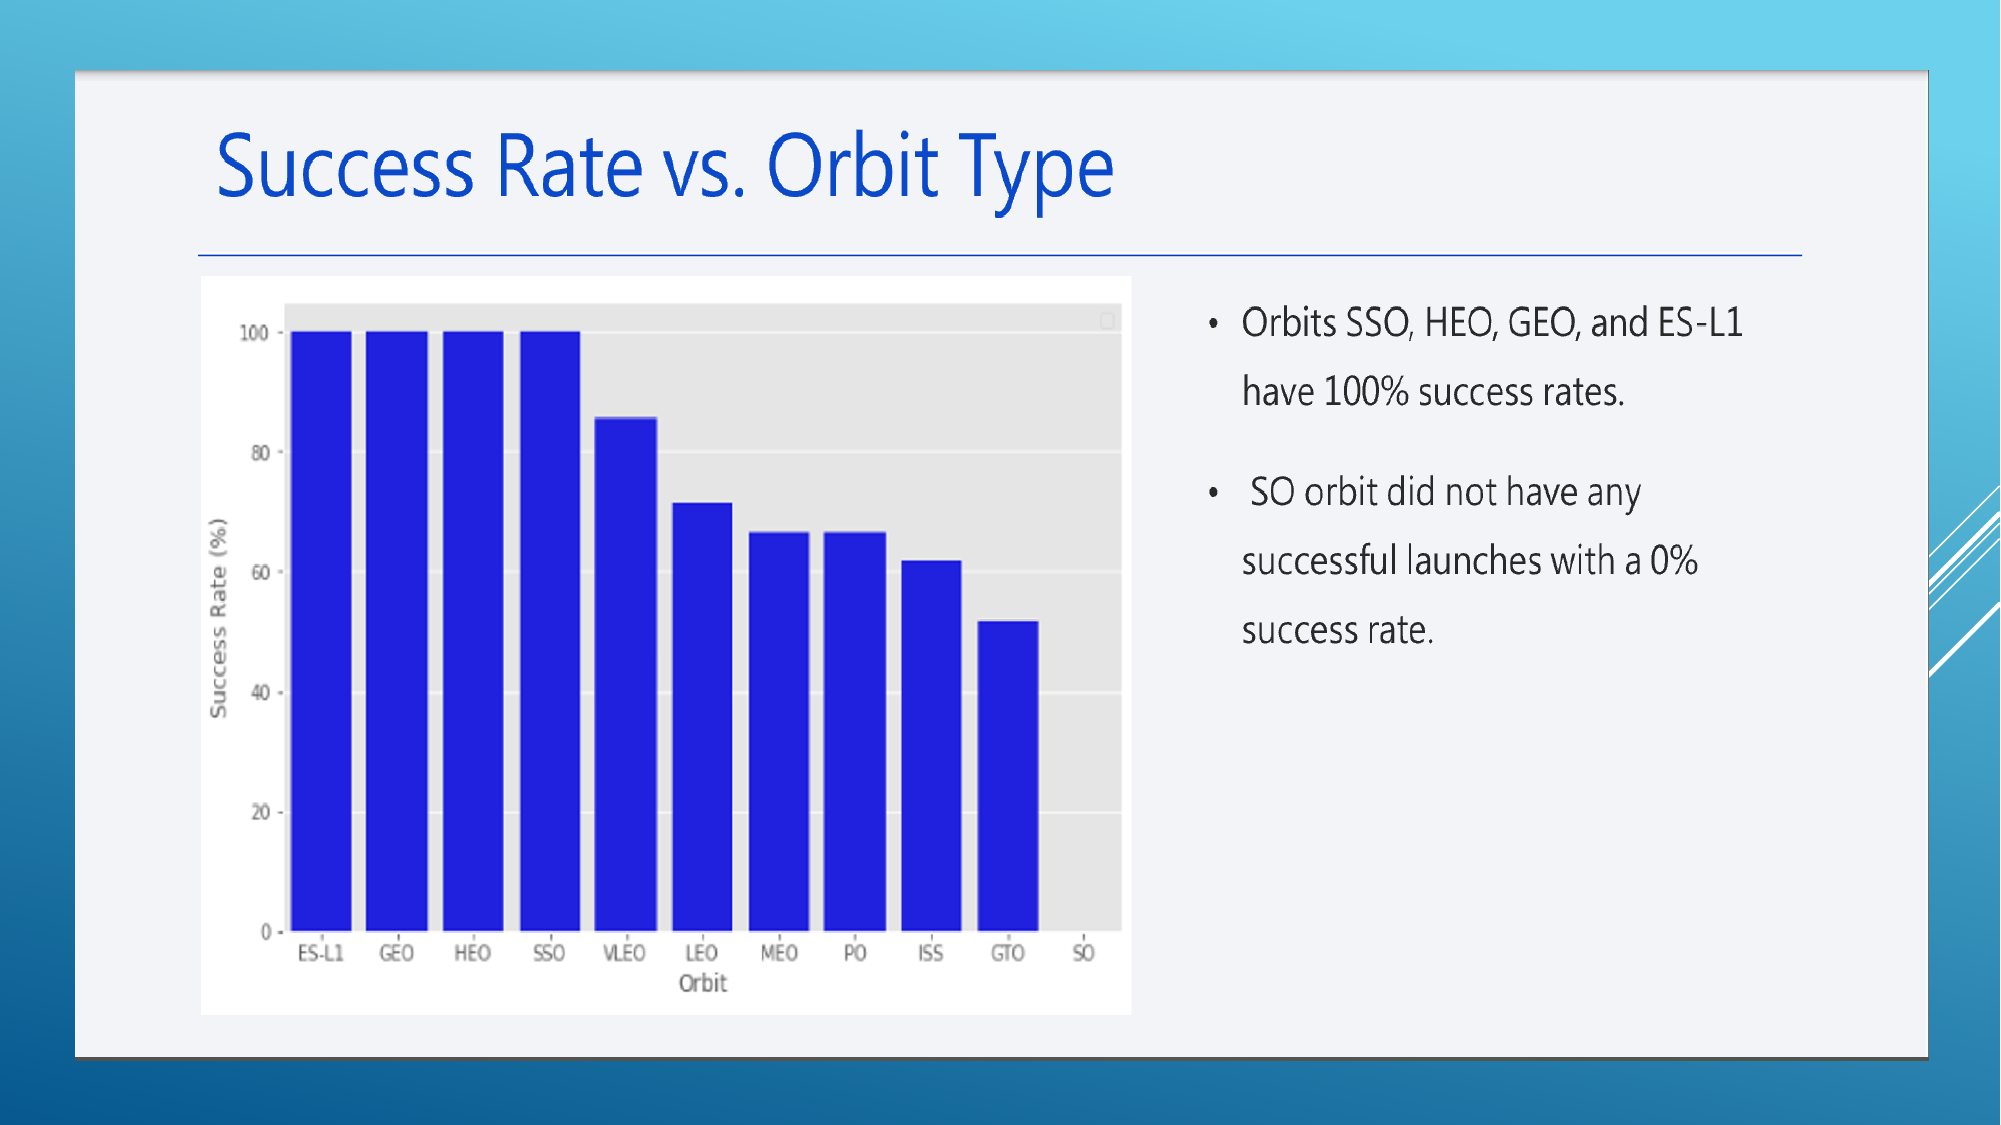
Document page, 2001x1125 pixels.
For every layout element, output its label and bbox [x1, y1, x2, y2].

picture [75, 69, 1929, 1061]
